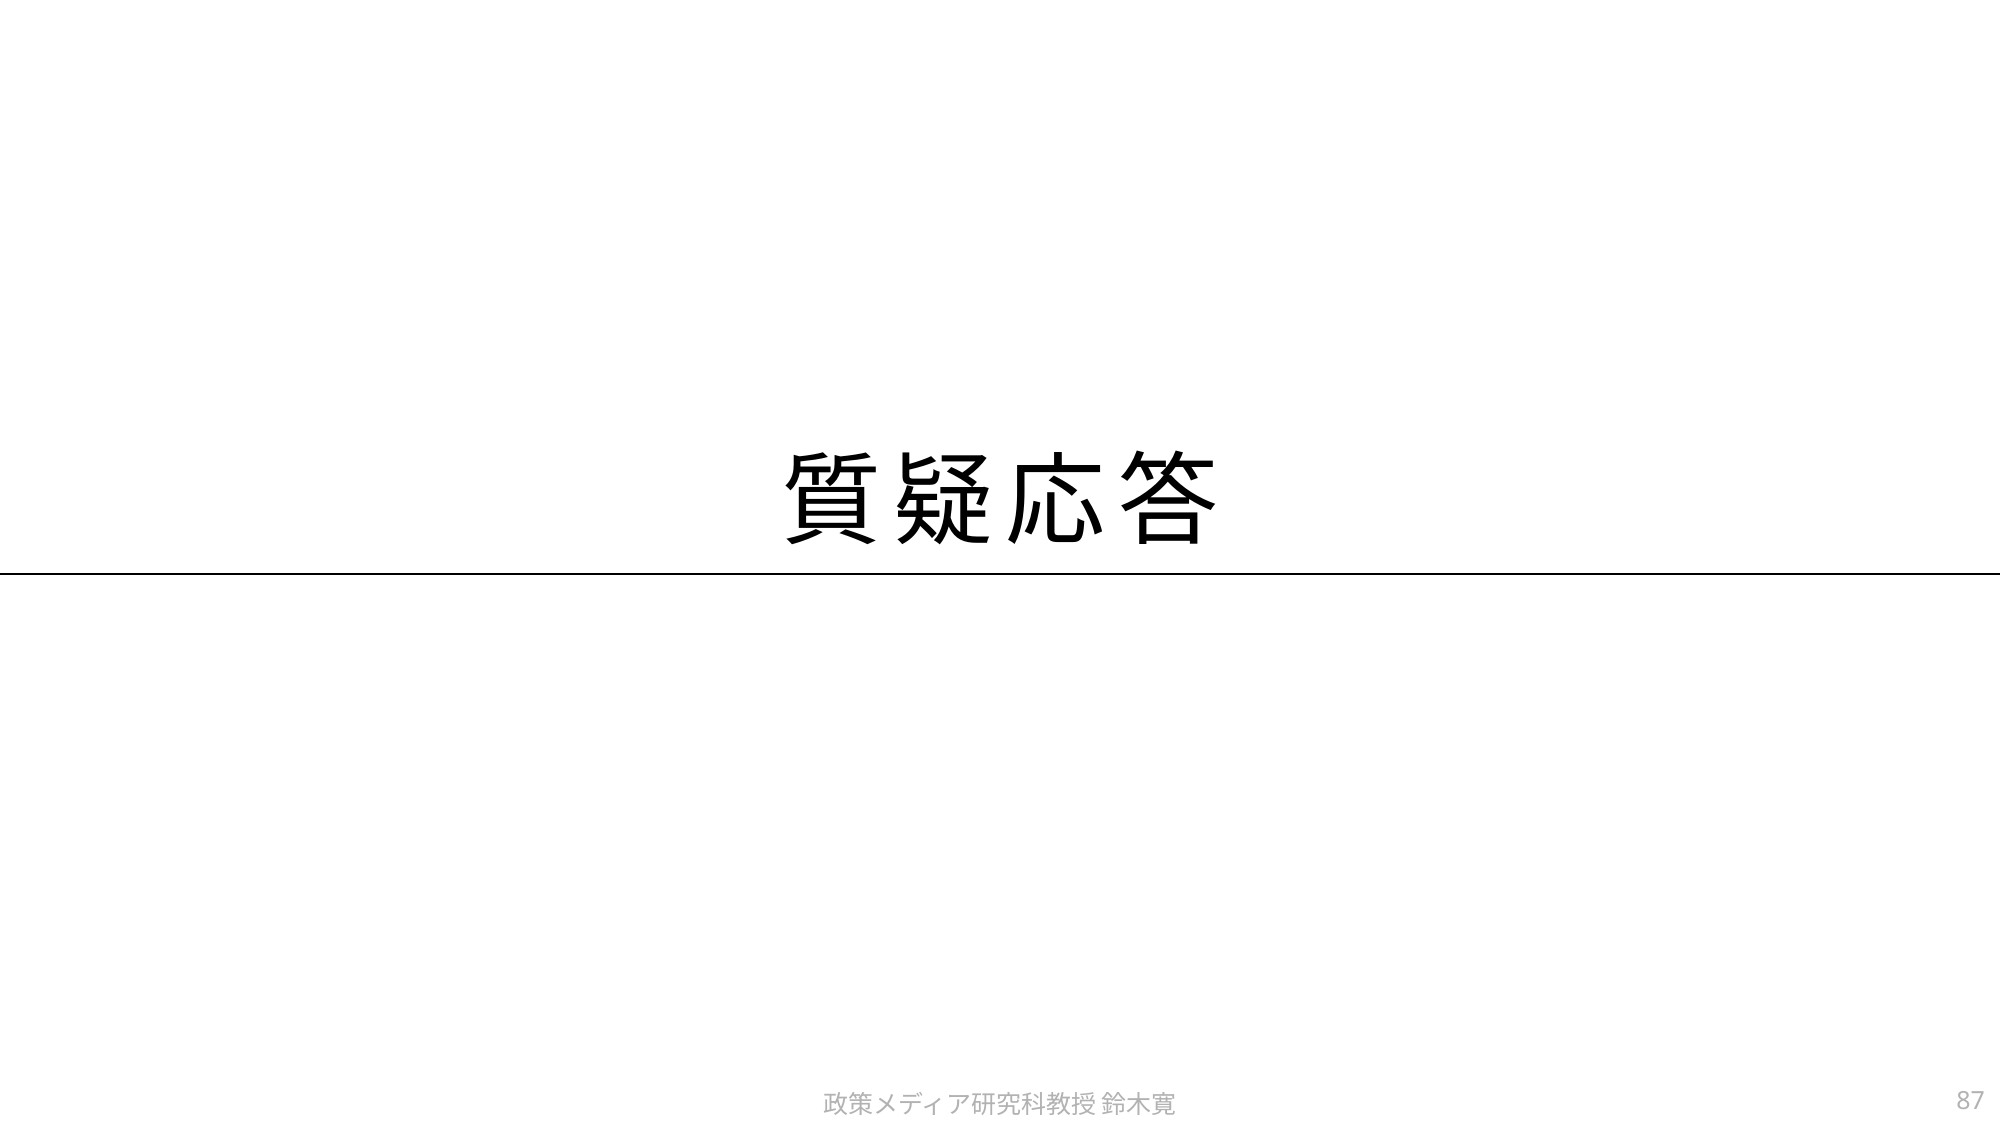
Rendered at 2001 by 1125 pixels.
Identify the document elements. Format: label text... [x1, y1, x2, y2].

slide_number 87 [1550, 1066, 2000, 1125]
footer 政策メディア研究科教授 鈴木寛 [662, 1066, 1338, 1125]
text_box 質疑応答 [0, 442, 2000, 574]
